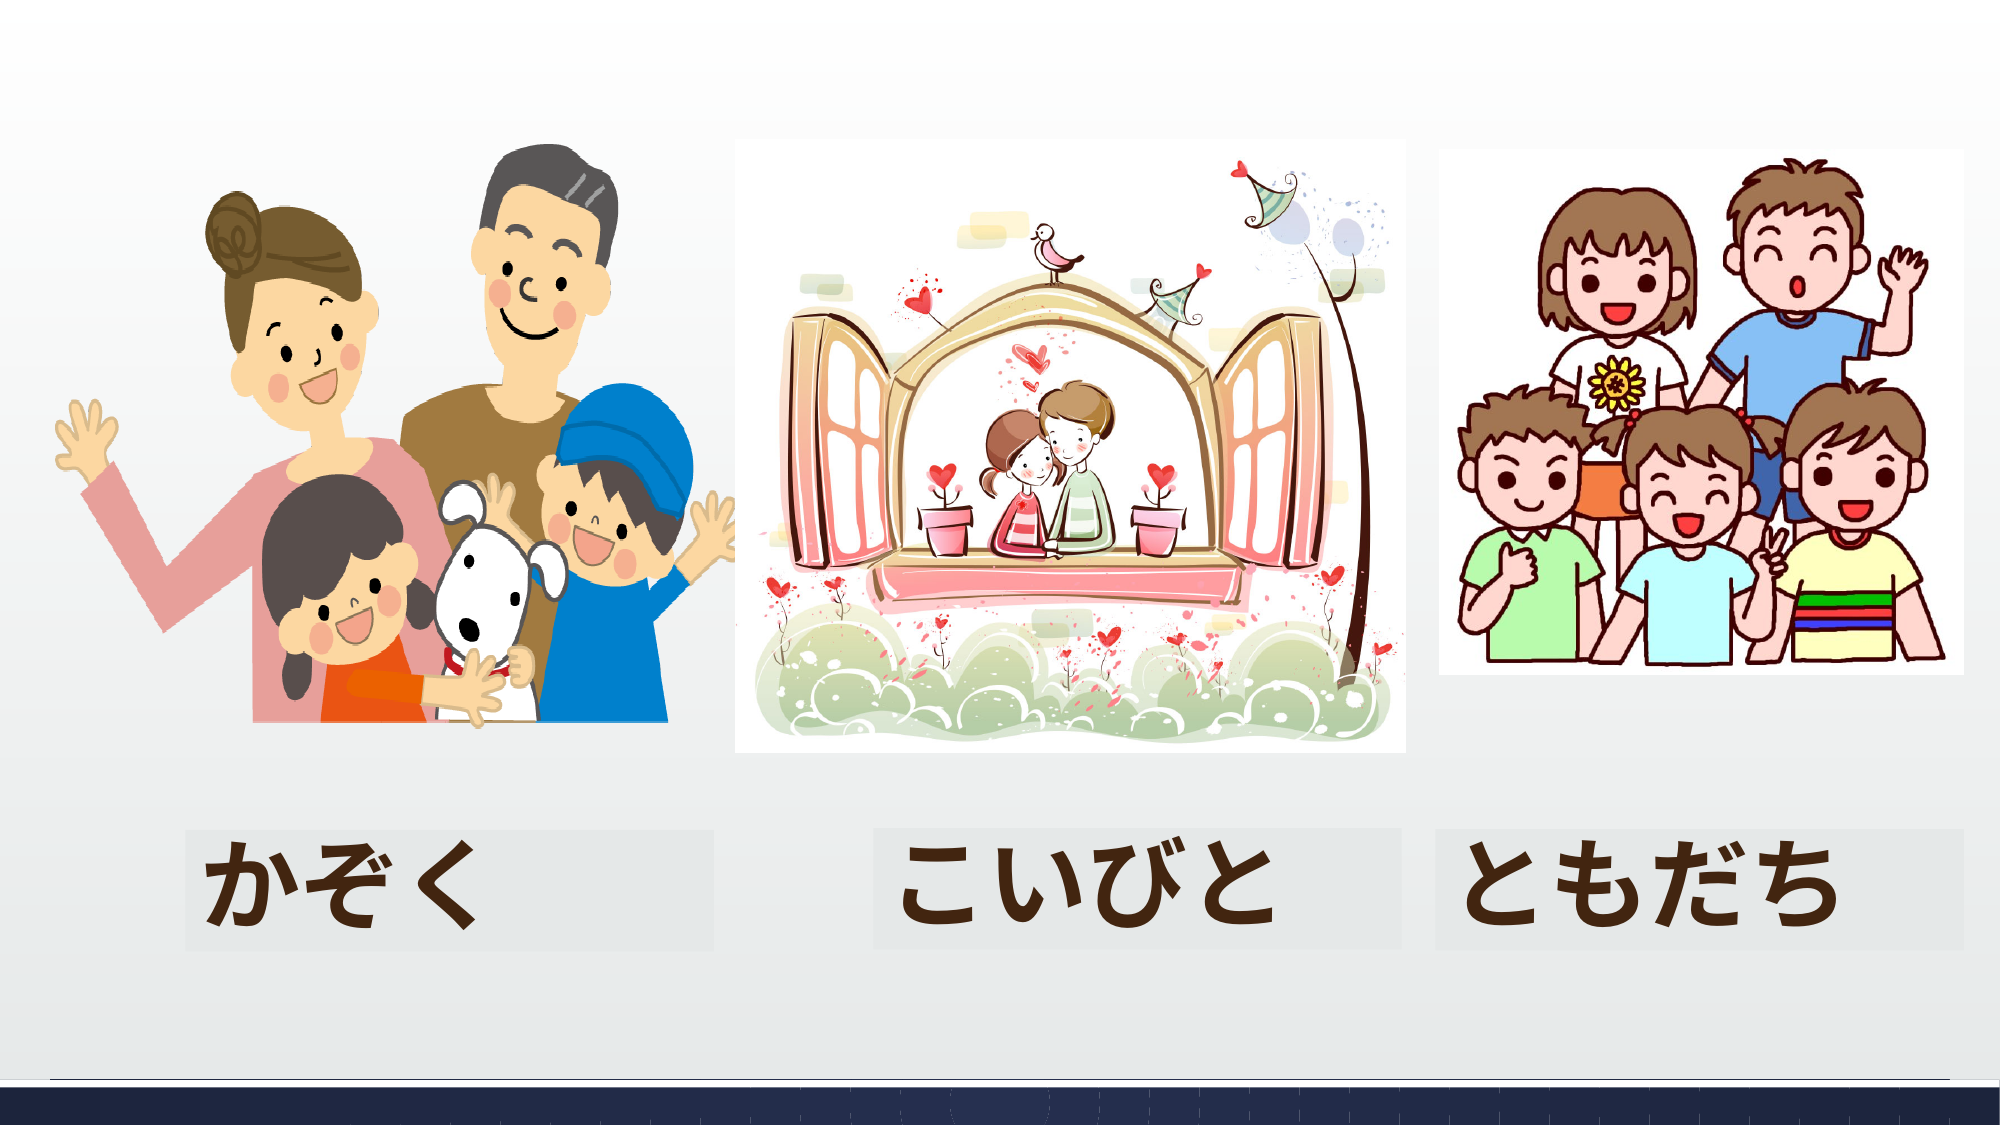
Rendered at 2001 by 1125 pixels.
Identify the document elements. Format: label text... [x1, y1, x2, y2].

text_box ともだち [1435, 829, 1964, 951]
picture [55, 139, 1406, 753]
text_box かぞく [185, 829, 714, 952]
text_box こいびと [873, 828, 1402, 950]
picture [1438, 149, 1964, 675]
